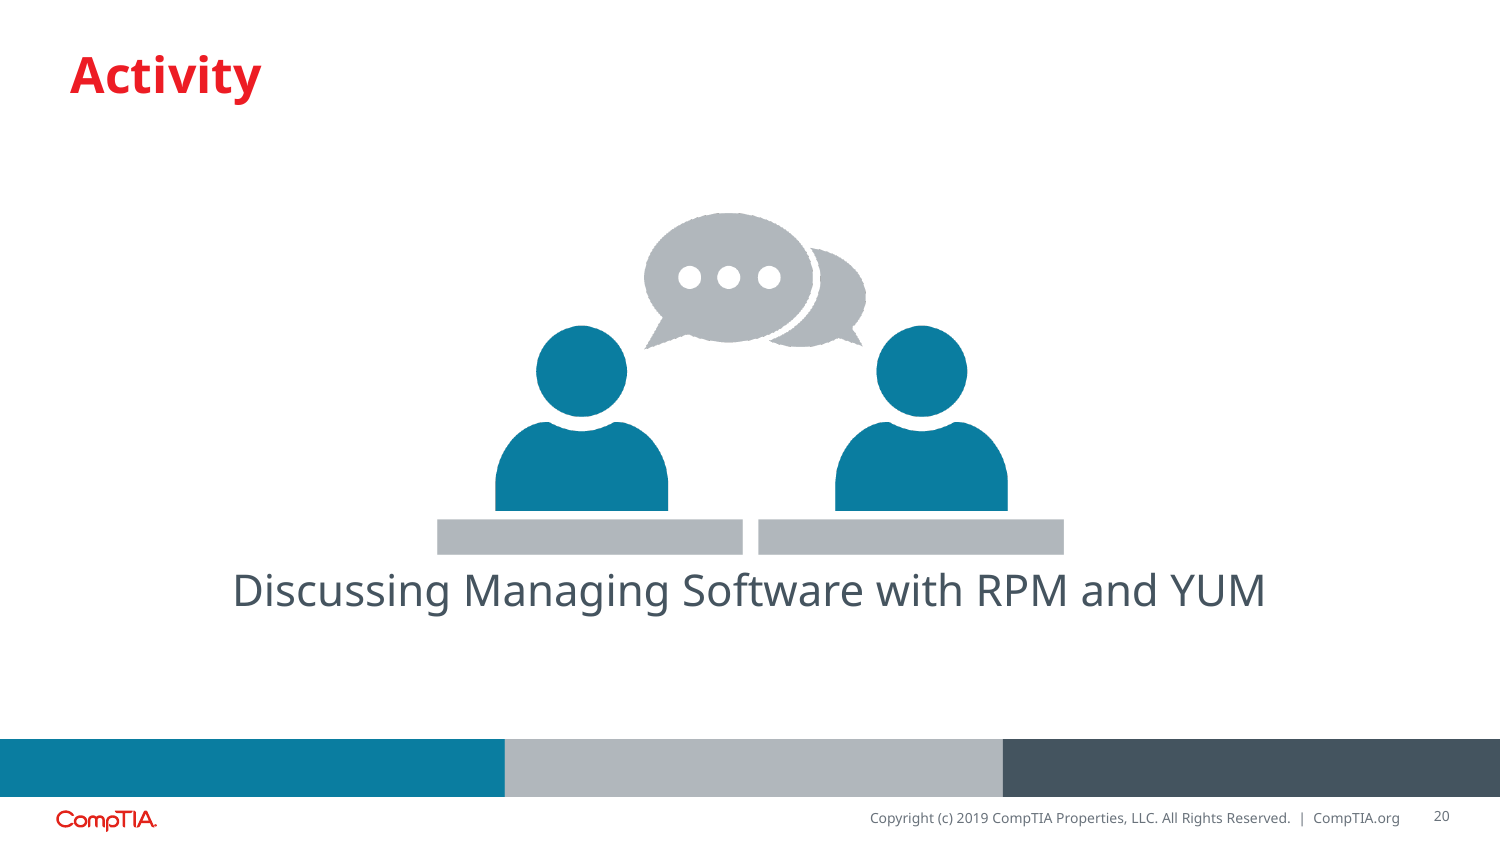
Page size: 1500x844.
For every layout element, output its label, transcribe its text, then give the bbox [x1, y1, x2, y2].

picture [505, 739, 1500, 797]
picture [435, 211, 1064, 555]
list Discussing Managing Software with RPM and YUM [0, 555, 1500, 631]
slide_number 20 [1407, 800, 1450, 835]
